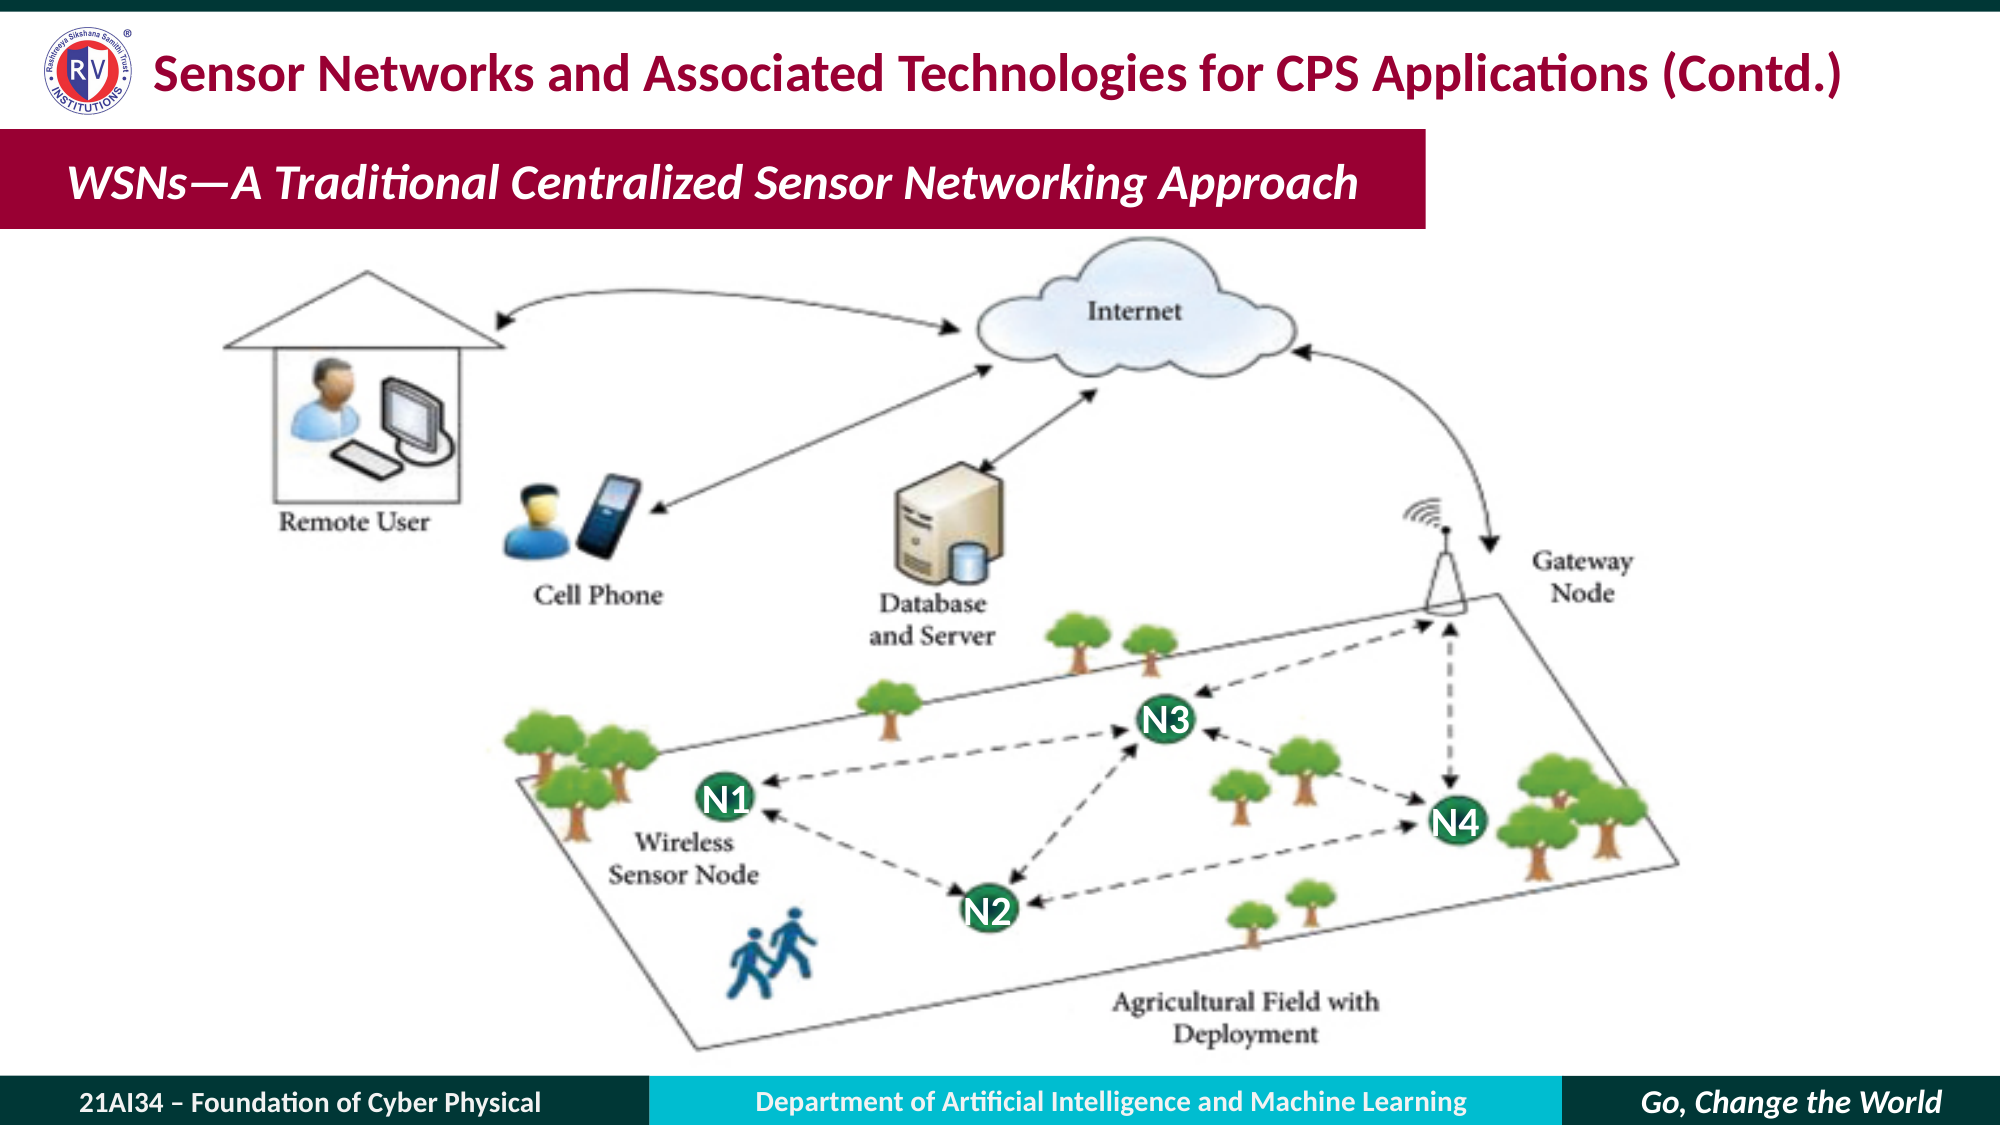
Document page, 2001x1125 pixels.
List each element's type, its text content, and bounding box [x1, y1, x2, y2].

text_box WSNs—A Traditional Centralized Sensor Networking Approach [0, 128, 1427, 230]
title Sensor Networks and Associated Technologies for CPS Applications (Contd.) [137, 24, 1863, 125]
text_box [219, 234, 1712, 1068]
picture [37, 20, 138, 121]
